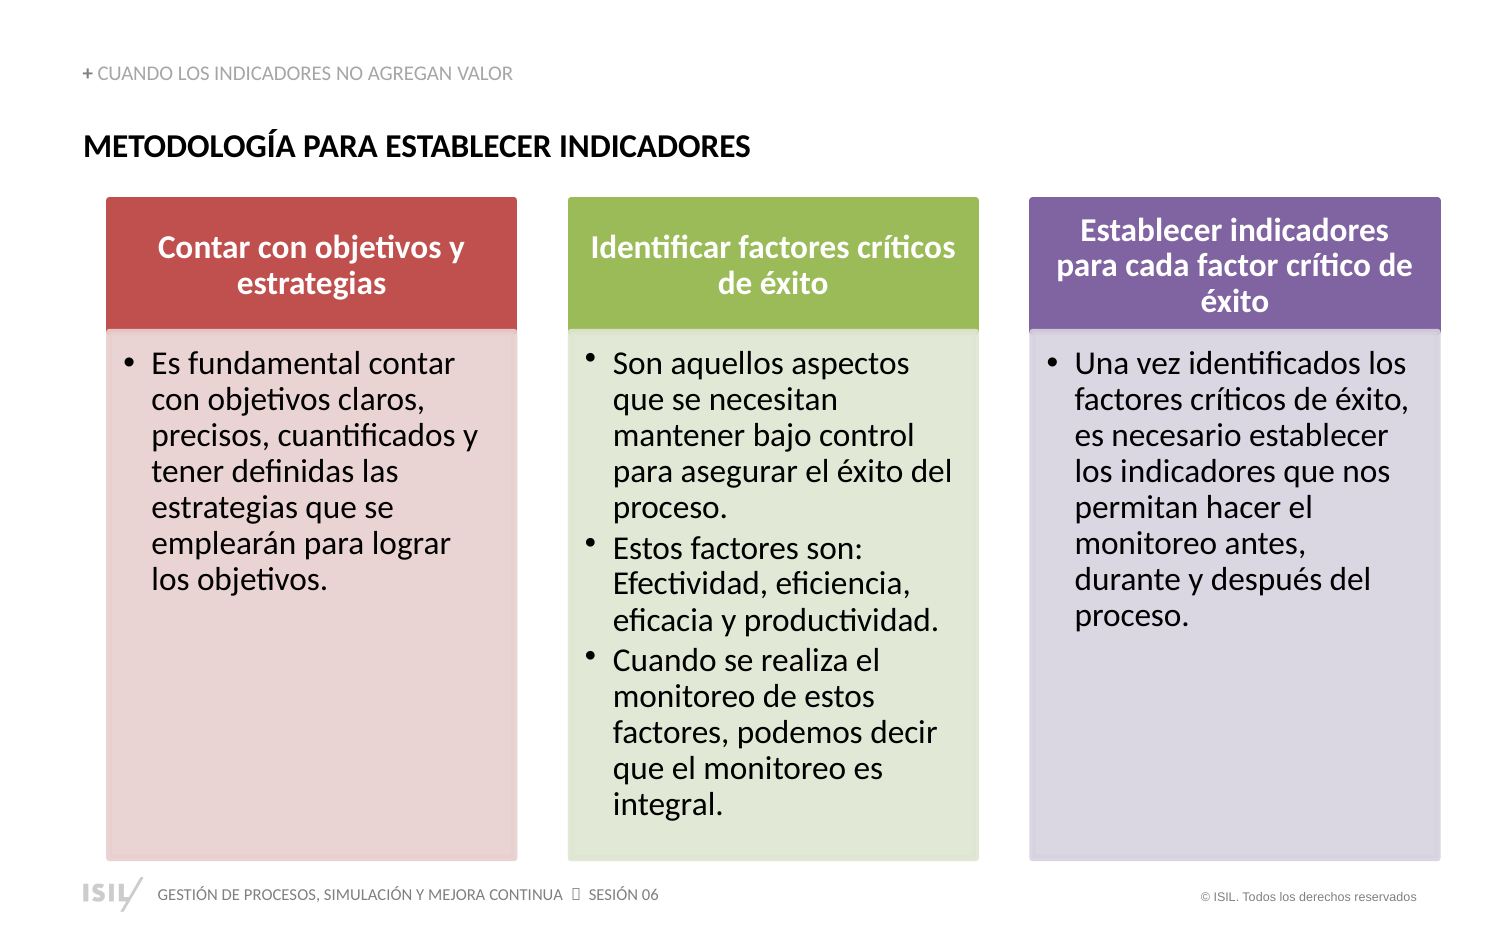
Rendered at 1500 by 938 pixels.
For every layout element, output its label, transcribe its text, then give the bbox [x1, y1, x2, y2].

text_box METODOLOGÍA PARA ESTABLECER INDICADORES [83, 123, 1413, 164]
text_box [111, 198, 1435, 861]
text_box + CUANDO LOS INDICADORES NO AGREGAN VALOR [82, 62, 537, 85]
